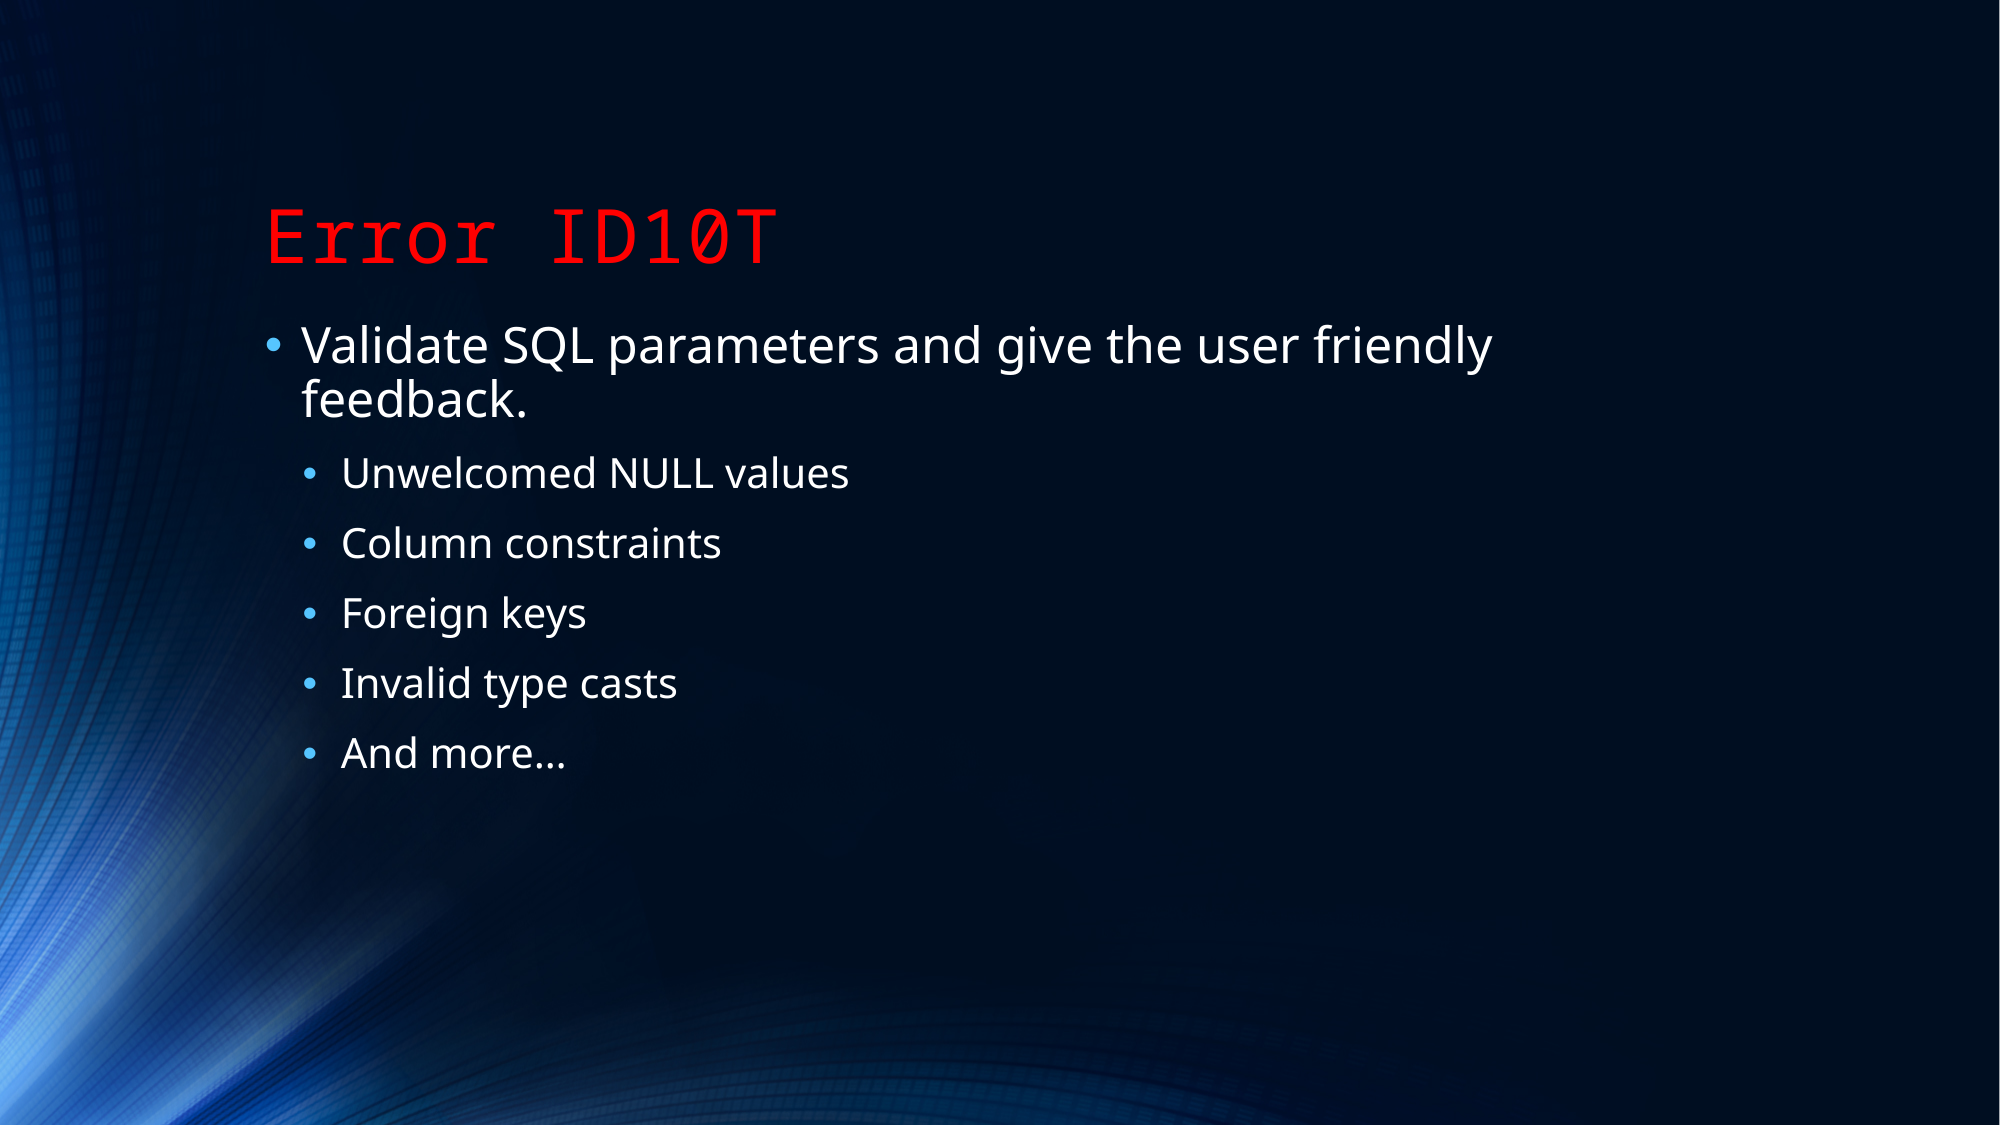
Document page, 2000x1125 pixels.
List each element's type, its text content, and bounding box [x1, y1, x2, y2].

list Validate SQL parameters and give the user friendly feedback. Unwelcomed NULL values Column constraints Foreign keys Invalid type casts And more… [249, 312, 1749, 988]
title Error ID10T [249, 62, 1750, 288]
picture [0, 0, 2000, 1125]
